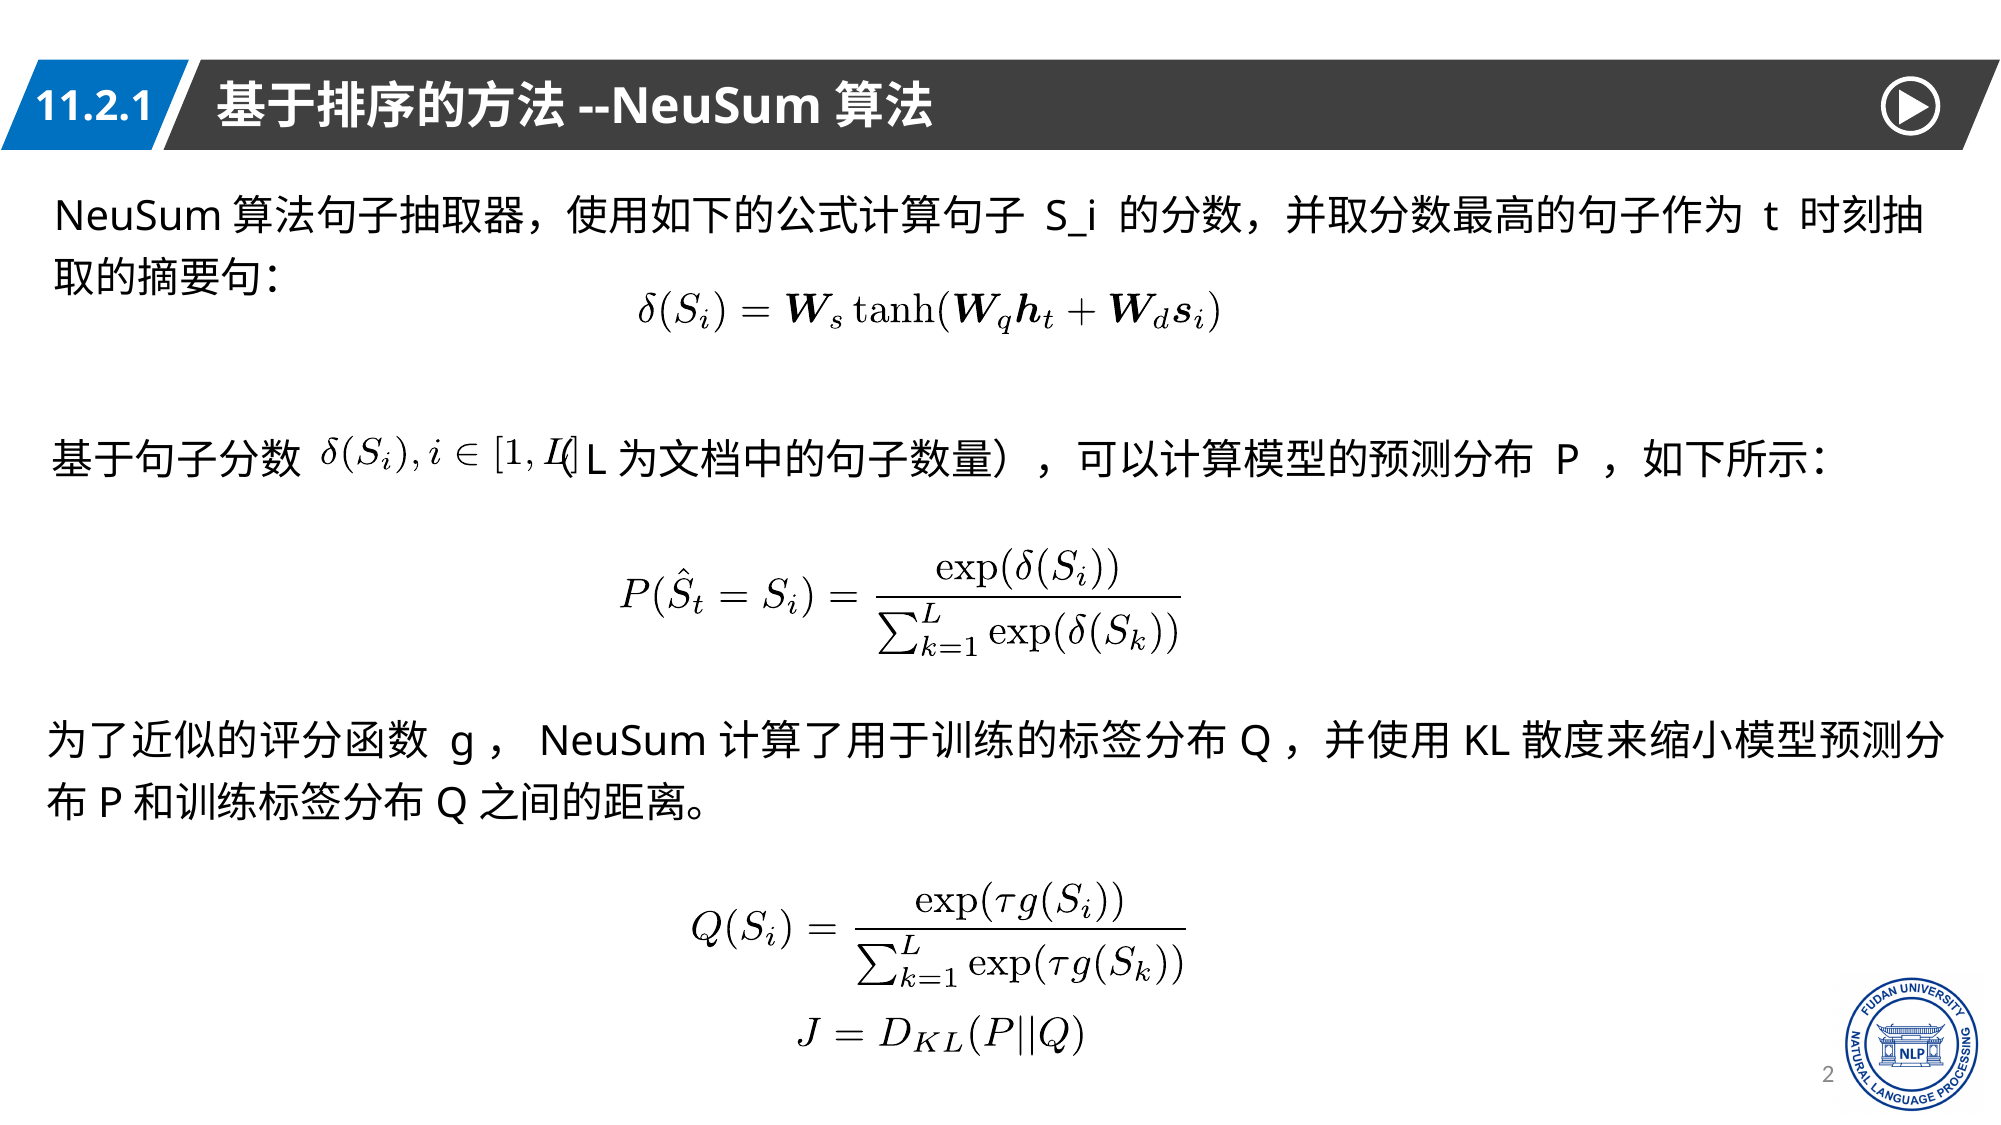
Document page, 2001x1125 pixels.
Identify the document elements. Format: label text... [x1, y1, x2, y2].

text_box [692, 881, 1187, 1056]
text_box 基于句子分数 （L为文档中的句子数量），可以计算模型的预测分布 P ，如下所示： [36, 412, 1938, 491]
text_box 基于排序的方法--NeuSum算法 [201, 66, 950, 142]
slide_number 26 [1412, 1042, 1863, 1103]
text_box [638, 290, 1219, 335]
text_box [163, 59, 2000, 150]
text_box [1883, 78, 1939, 134]
text_box [1, 121, 157, 150]
text_box [33, 59, 189, 91]
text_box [619, 547, 1182, 657]
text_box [321, 435, 577, 474]
picture [1834, 972, 1985, 1117]
text_box 11.2.1 [13, 71, 176, 137]
text_box 为了近似的评分函数 g，NeuSum计算了用于训练的标签分布Q，并使用KL散度来缩小模型预测分布P和训练标签分布Q之间的距离。 [31, 693, 1961, 834]
text_box NeuSum算法句子抽取器，使用如下的公式计算句子 S_i 的分数，并取分数最高的句子作为 t 时刻抽取的摘要句： [39, 168, 1961, 309]
